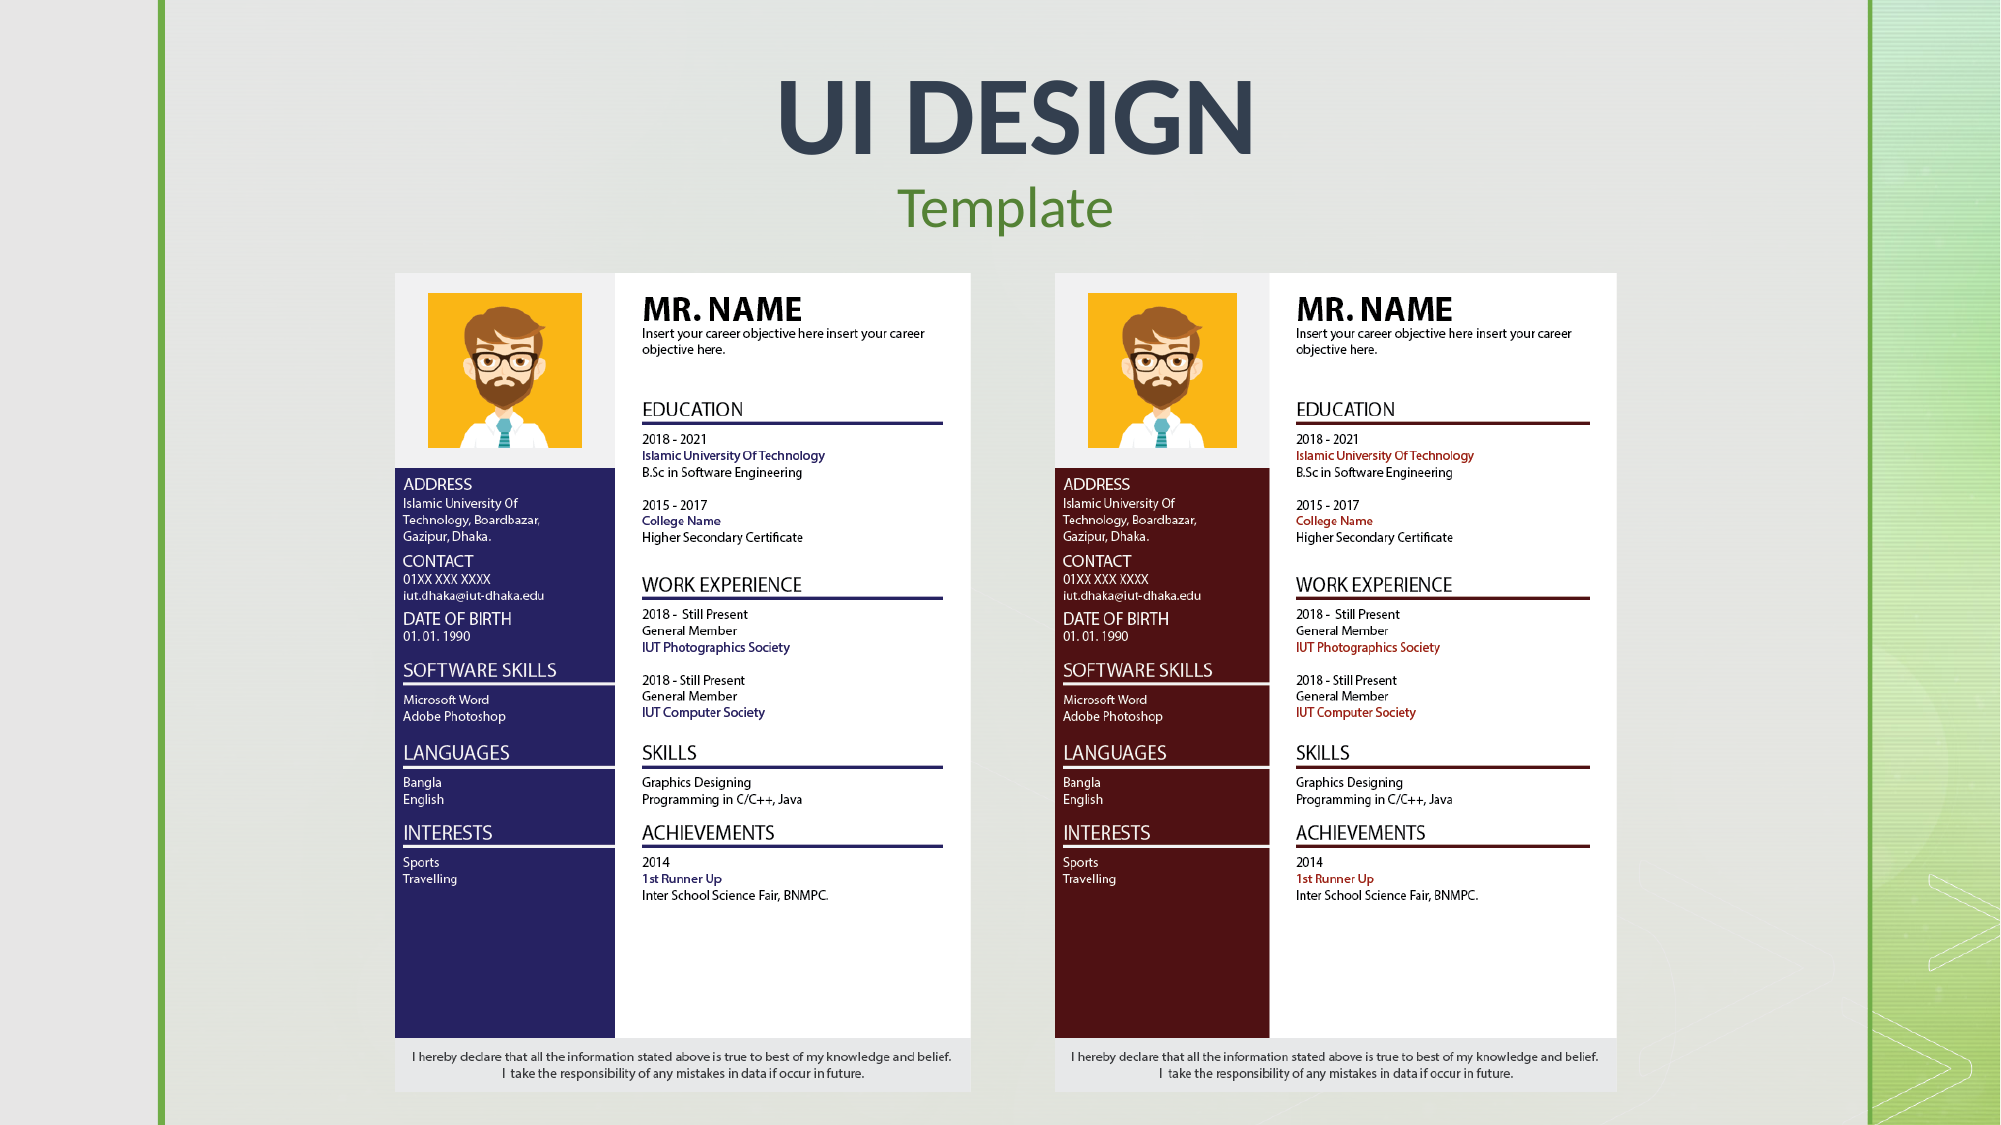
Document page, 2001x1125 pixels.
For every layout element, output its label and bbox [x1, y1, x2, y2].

picture [0, 0, 2001, 1125]
list [1055, 273, 1617, 1092]
